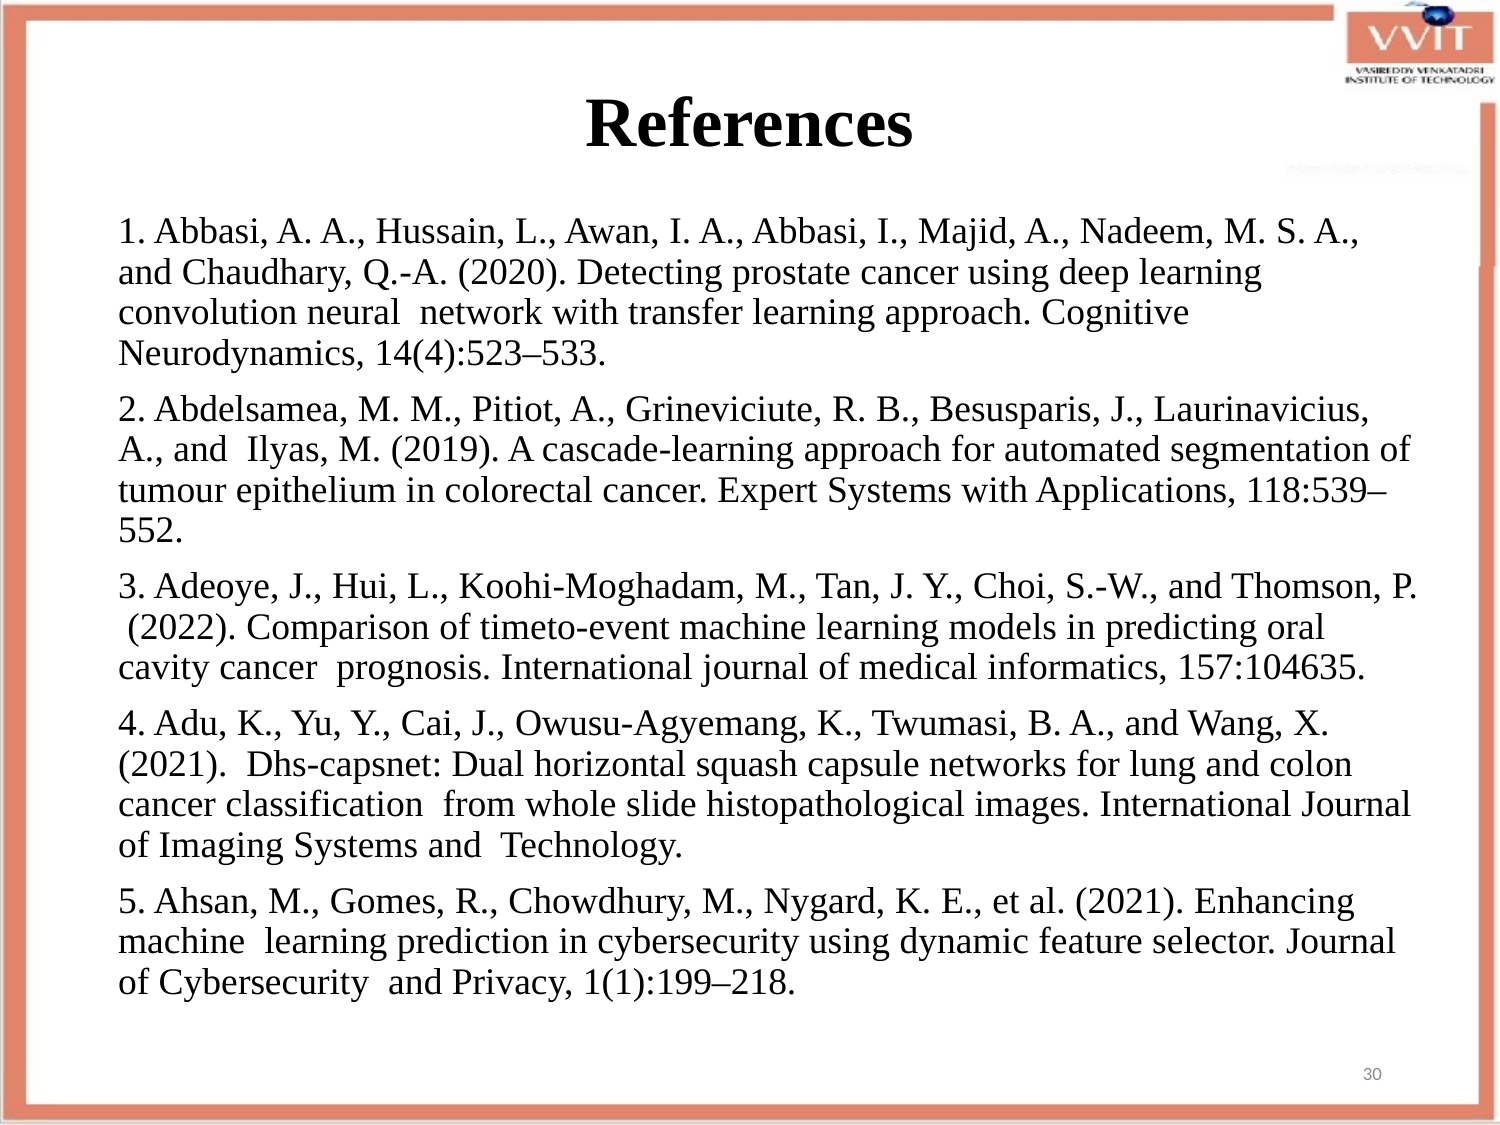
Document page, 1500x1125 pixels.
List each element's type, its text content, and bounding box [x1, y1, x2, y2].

slide_number 30 [1059, 1057, 1397, 1103]
picture [0, 0, 1500, 1125]
title References [103, 85, 1397, 163]
list 1. Abbasi, A. A., Hussain, L., Awan, I. A., Abbasi, I., Majid, A., Nadeem, M. S. A., and Chaudhary, Q.-A. (2020). Detecting prostate cancer using deep learning convolution neural network with transfer learning approach. Cognitive Neurodynamics, 14(4):523–533. 2. Abdelsamea, M. M., Pitiot, A., Grineviciute, R. B., Besusparis, J., Laurinavicius, A., and Ilyas, M. (2019). A cascade-learning approach for automated segmentation of tumour epithelium in colorectal cancer. Expert Systems with Applications, 118:539–552. 3. Adeoye, J., Hui, L., Koohi-Moghadam, M., Tan, J. Y., Choi, S.-W., and Thomson, P. (2022). Comparison of timeto-event machine learning models in predicting oral cavity cancer prognosis. International journal of medical informatics, 157:104635. 4. Adu, K., Yu, Y., Cai, J., Owusu-Agyemang, K., Twumasi, B. A., and Wang, X. (2021). Dhs-capsnet: Dual horizontal squash capsule networks for lung and colon cancer classification from whole slide histopathological images. International Journal of Imaging Systems and Technology. 5. Ahsan, M., Gomes, R., Chowdhury, M., Nygard, K. E., et al. (2021). Enhancing machine learning prediction in cybersecurity using dynamic feature selector. Journal of Cybersecurity and Privacy, 1(1):199–218. [103, 204, 1439, 1057]
